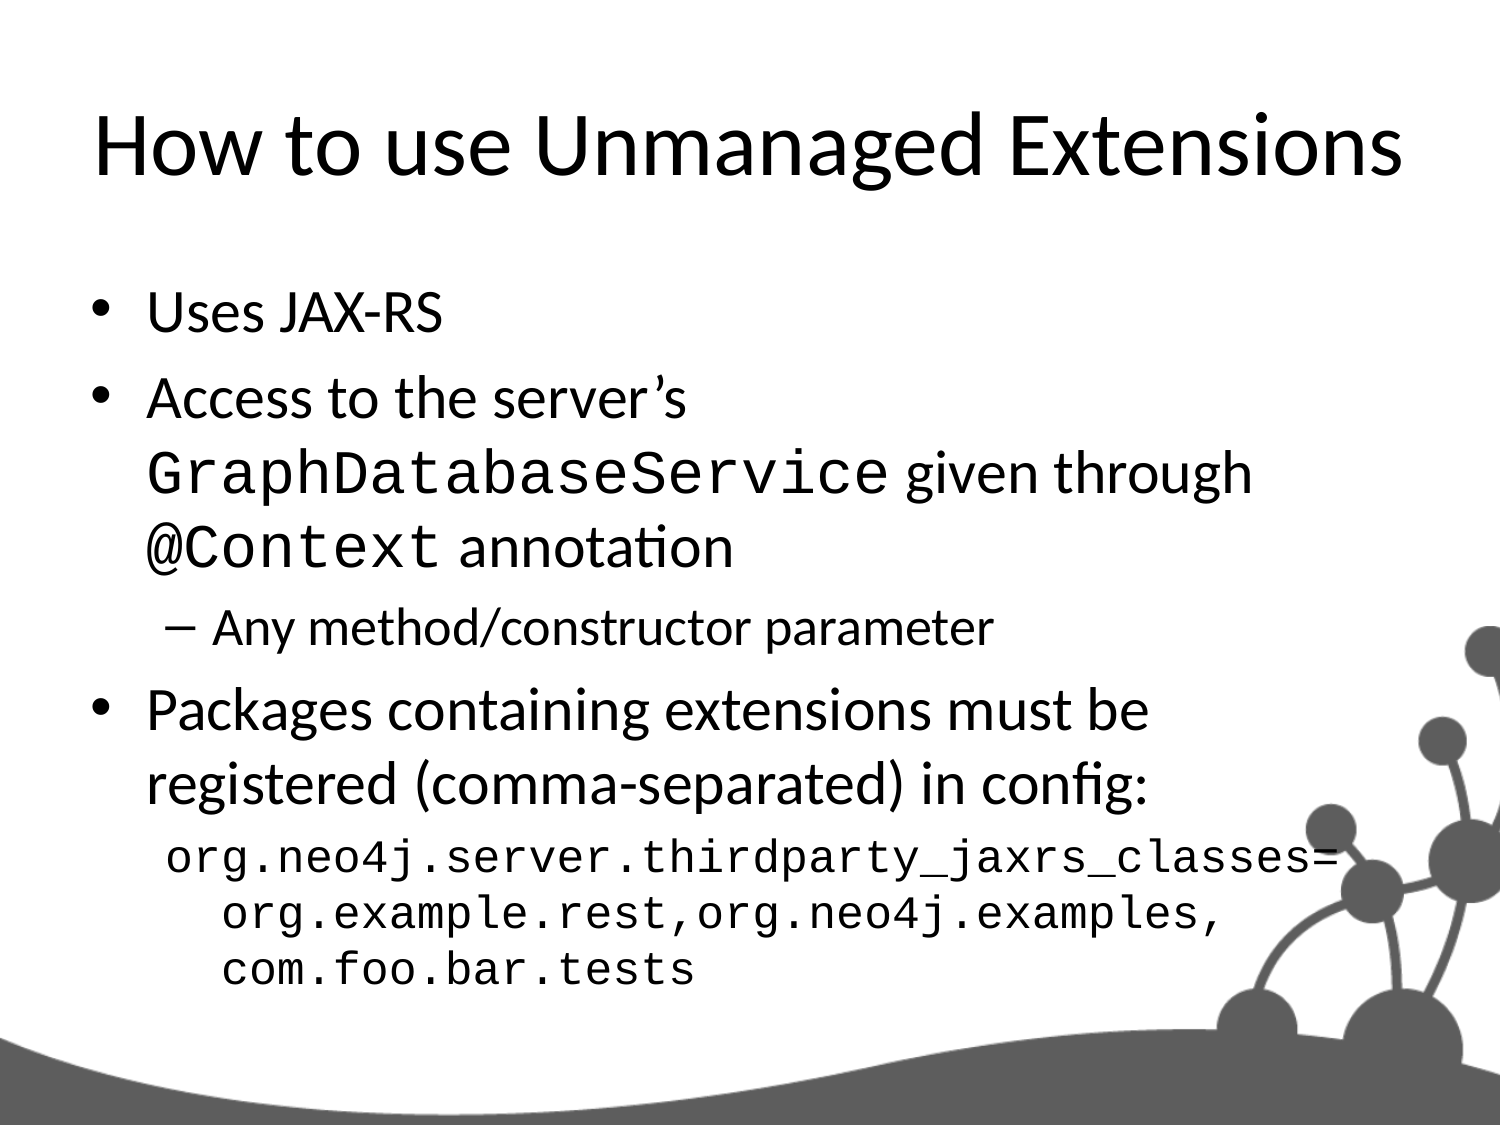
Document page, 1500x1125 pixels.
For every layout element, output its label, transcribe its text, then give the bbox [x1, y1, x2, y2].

title How to use Unmanaged Extensions [75, 45, 1425, 233]
list Uses JAX-RS Access to the server’s GraphDatabaseService given through @Context annotation Any method/constructor parameter Packages containing extensions must be registered (comma-separated) in config: org.neo4j.server.thirdparty_jaxrs_classes= org.example.rest,org.neo4j.examples, com.foo.bar.tests [75, 262, 1425, 1005]
